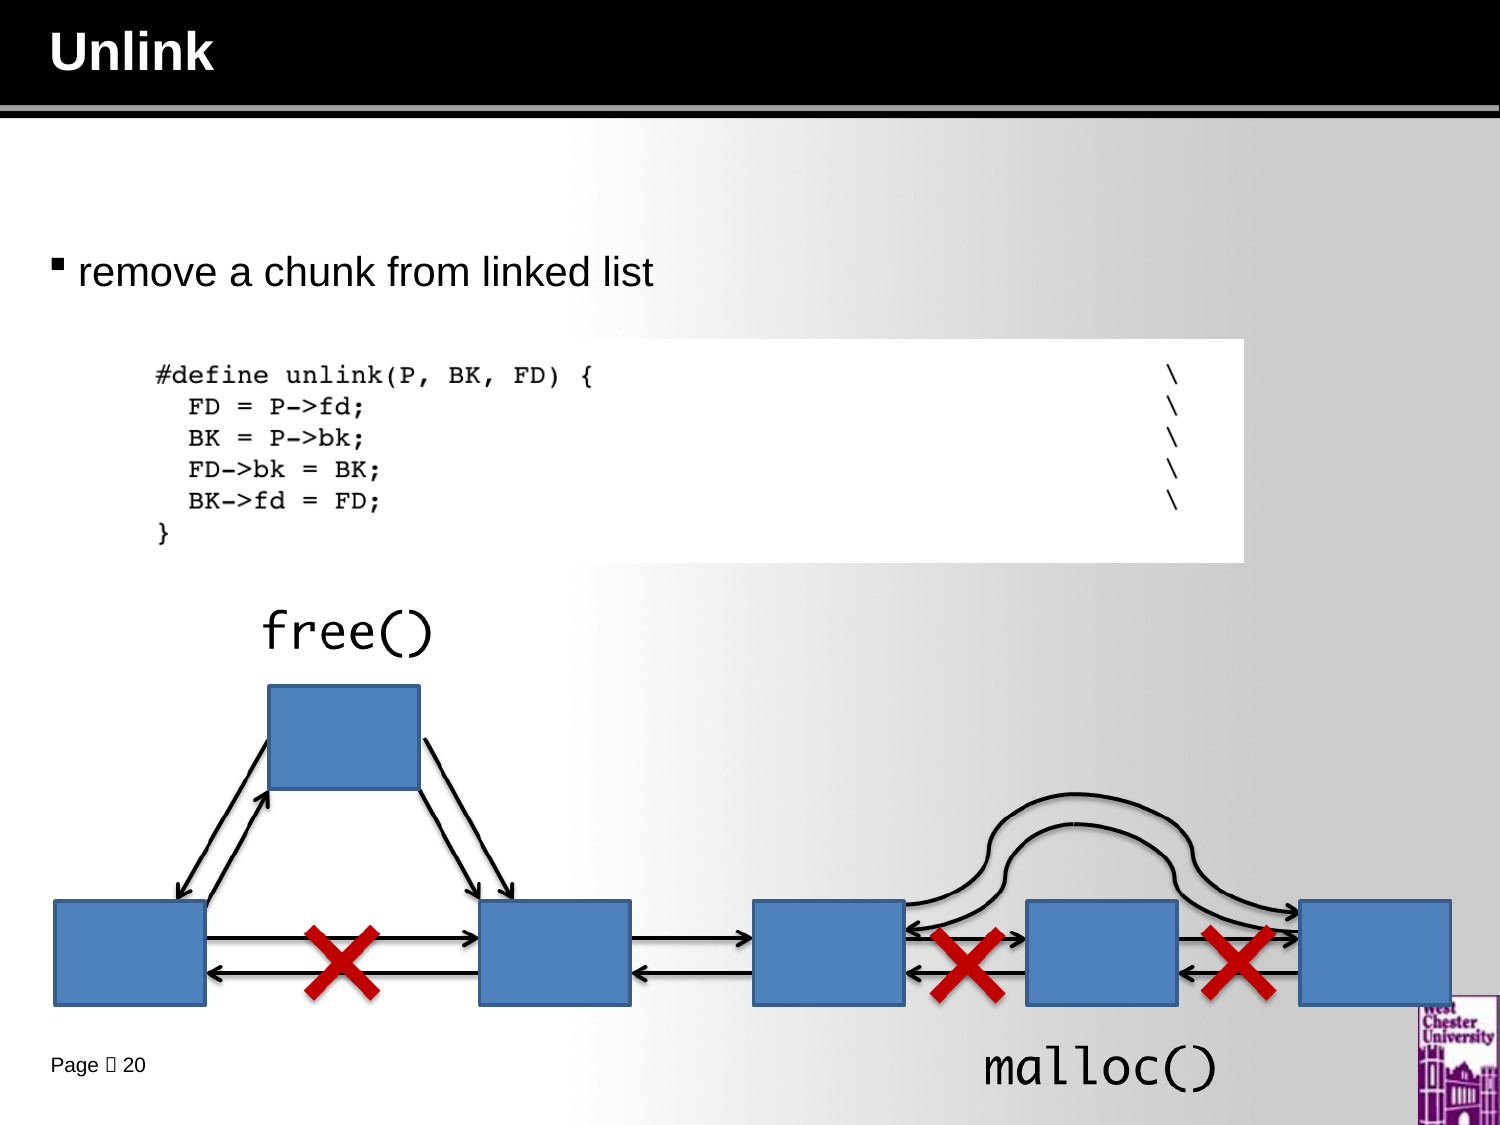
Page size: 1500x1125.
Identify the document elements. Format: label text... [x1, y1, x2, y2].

picture [0, 0, 1500, 1125]
list remove a chunk from linked list [48, 244, 1447, 588]
title Unlink [49, 16, 1447, 123]
